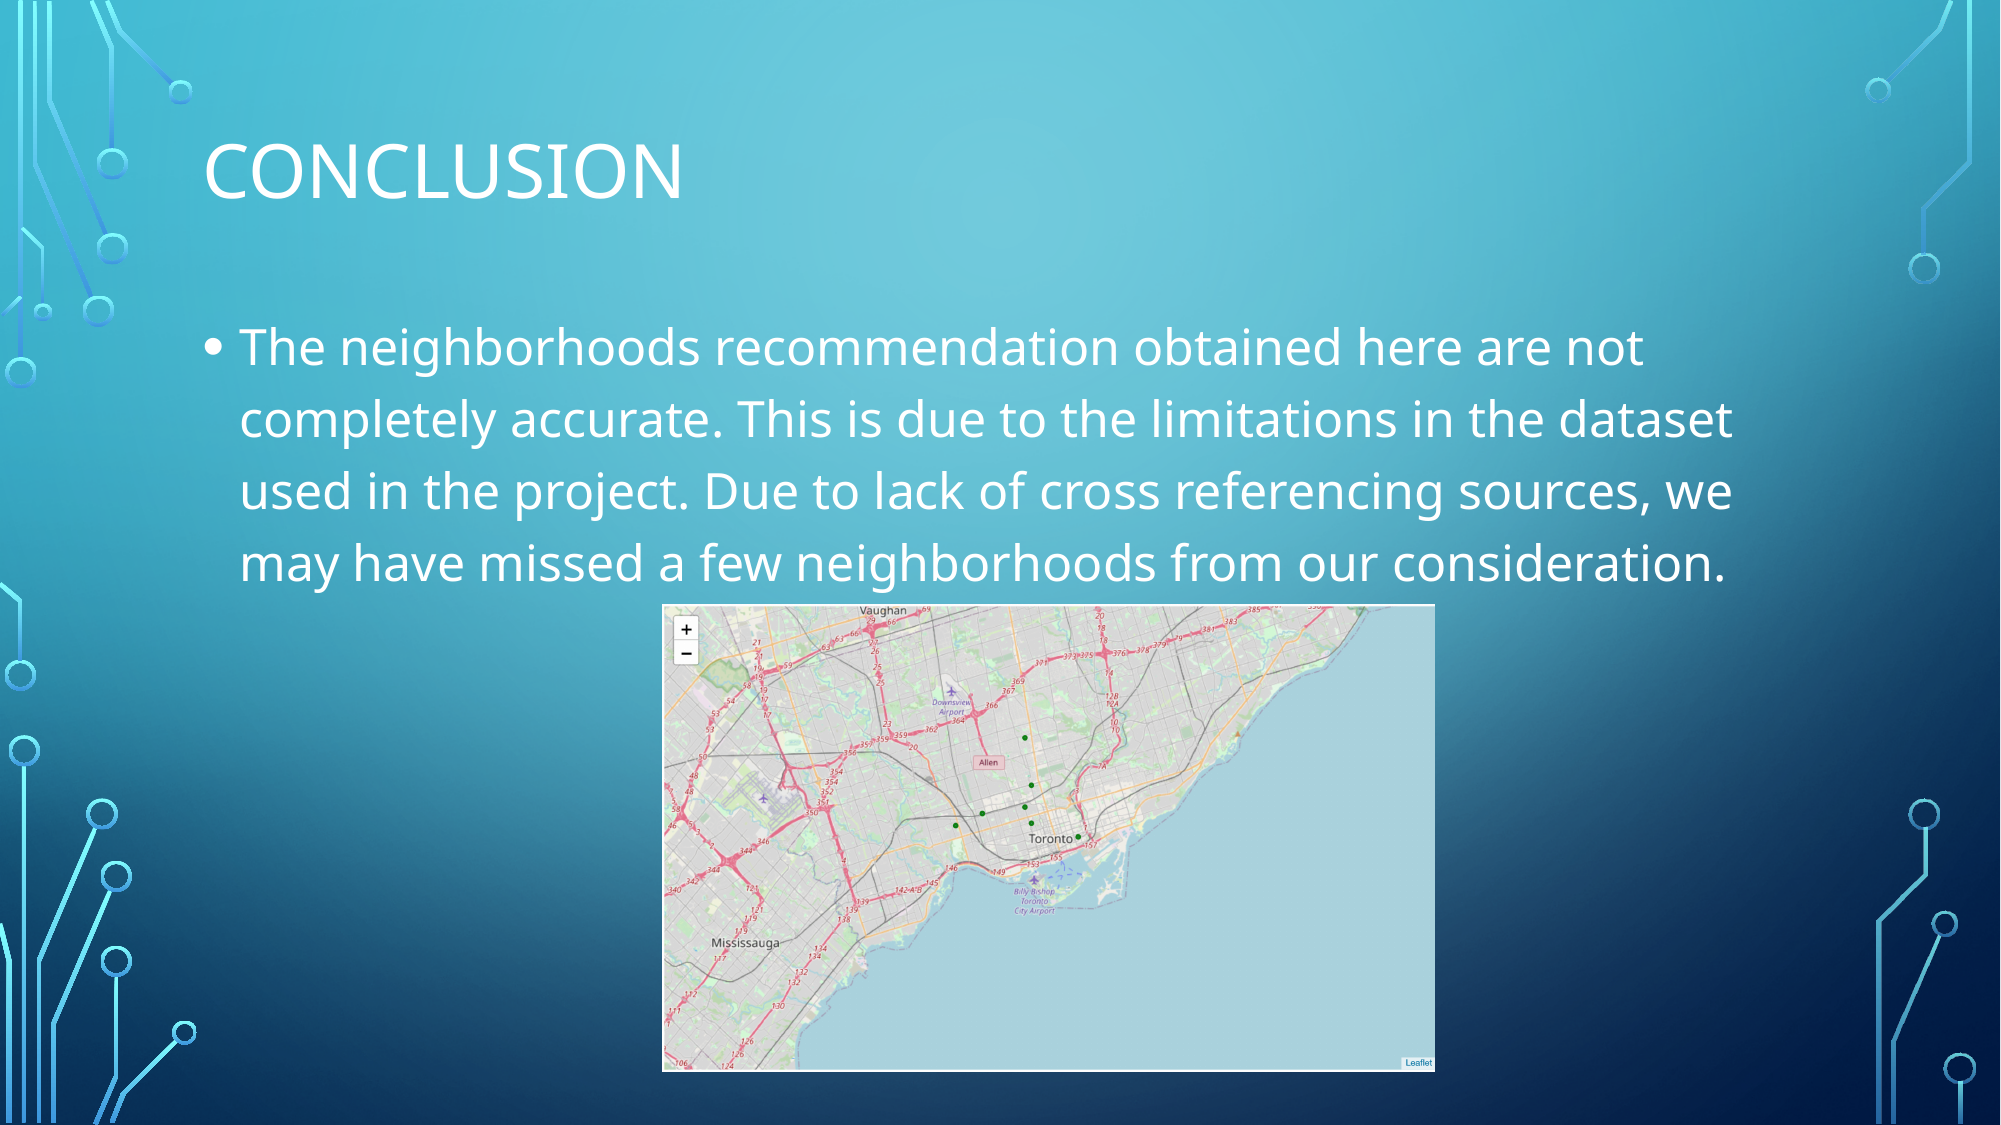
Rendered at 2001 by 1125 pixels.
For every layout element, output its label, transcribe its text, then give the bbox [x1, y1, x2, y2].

title Conclusion [187, 53, 1813, 295]
list The neighborhoods recommendation obtained here are not completely accurate. This is due to the limitations in the dataset used in the project. Due to lack of cross referencing sources, we may have missed a few neighborhoods from our consideration. [187, 295, 1813, 877]
picture [661, 604, 1435, 1072]
